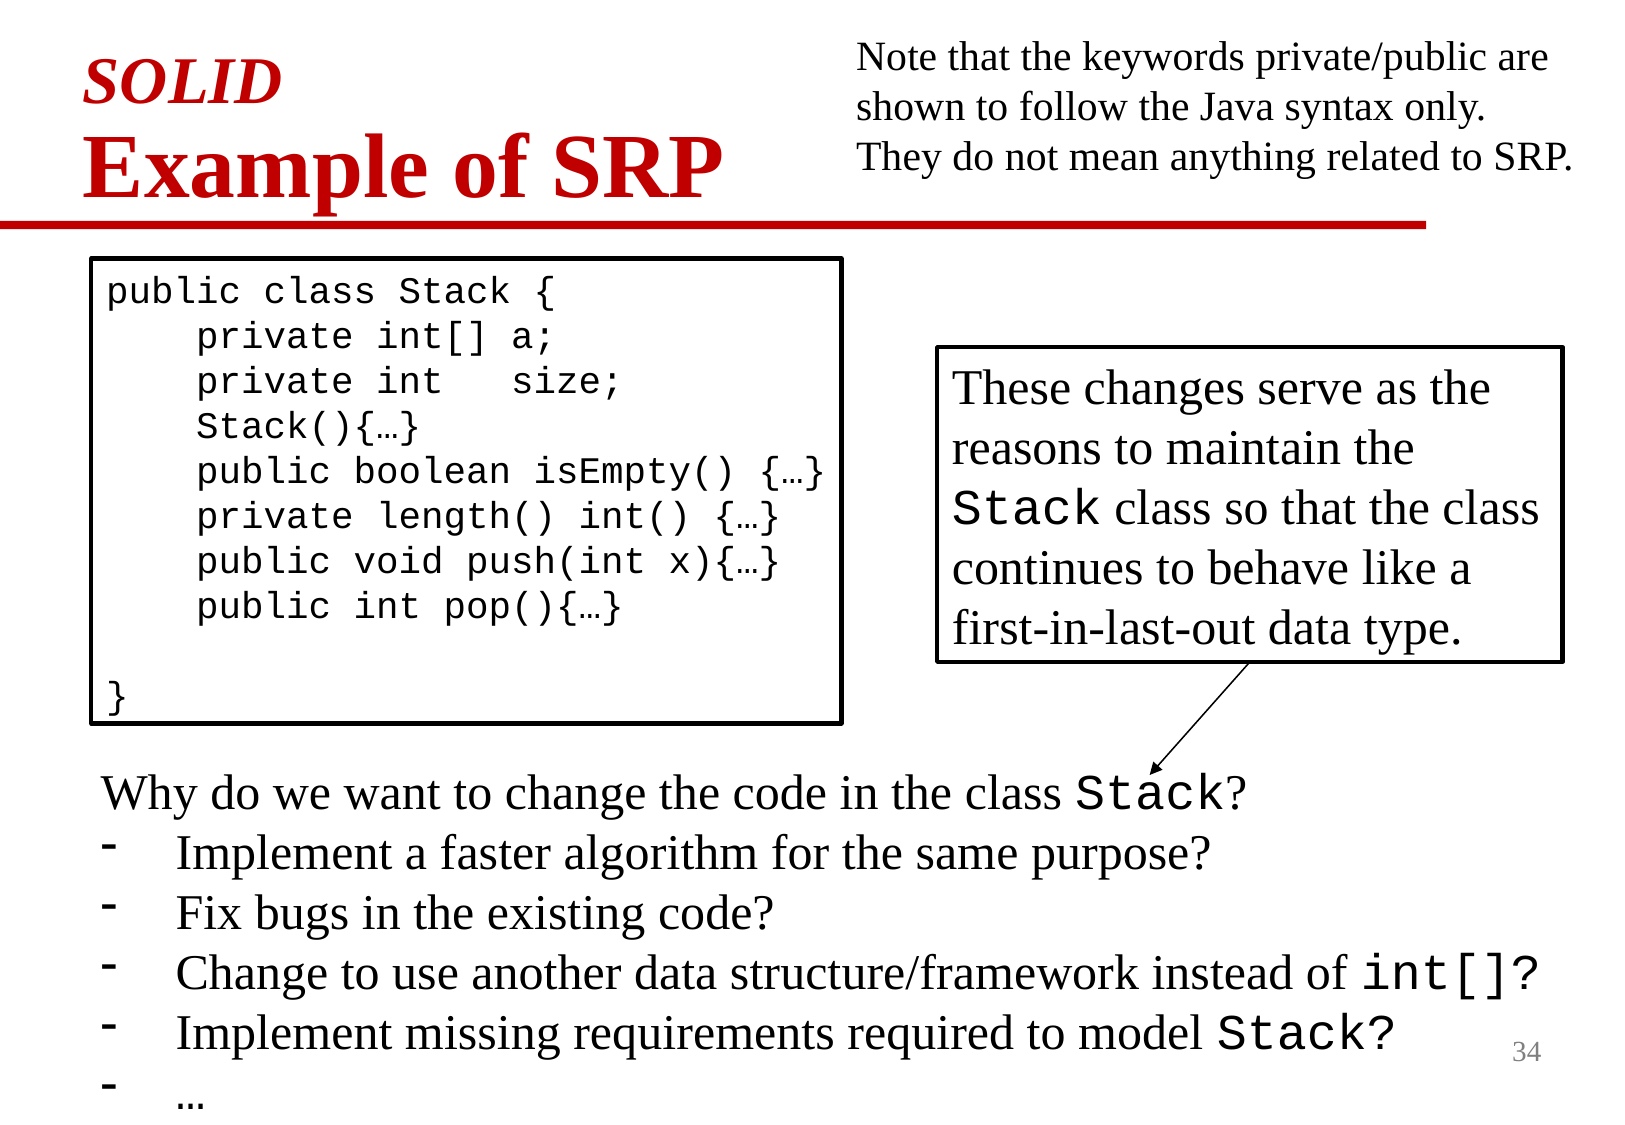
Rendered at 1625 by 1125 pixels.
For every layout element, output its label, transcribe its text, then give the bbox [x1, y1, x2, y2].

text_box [1149, 664, 1251, 776]
text_box These changes serve as the reasons to maintain the Stack class so that the class continues to behave like a first-in-last-out data type. [935, 345, 1565, 664]
text_box Why do we want to change the code in the class Stack? Implement a faster algorithm for the same purpose? Fix bugs in the existing code? Change to use another data structure/framework instead of int[]? Implement missing requirements required to model Stack? … [85, 751, 1624, 1125]
title SOLID Example of SRP [67, 43, 1550, 225]
text_box public class Stack { private int[] a; private int size; Stack(){…} public boolean isEmpty() {…} private length() int() {…} public void push(int x){…} public int pop(){…} } [89, 256, 844, 726]
text_box Note that the keywords private/public are shown to follow the Java syntax only. They do not mean anything related to SRP. [841, 21, 1592, 187]
